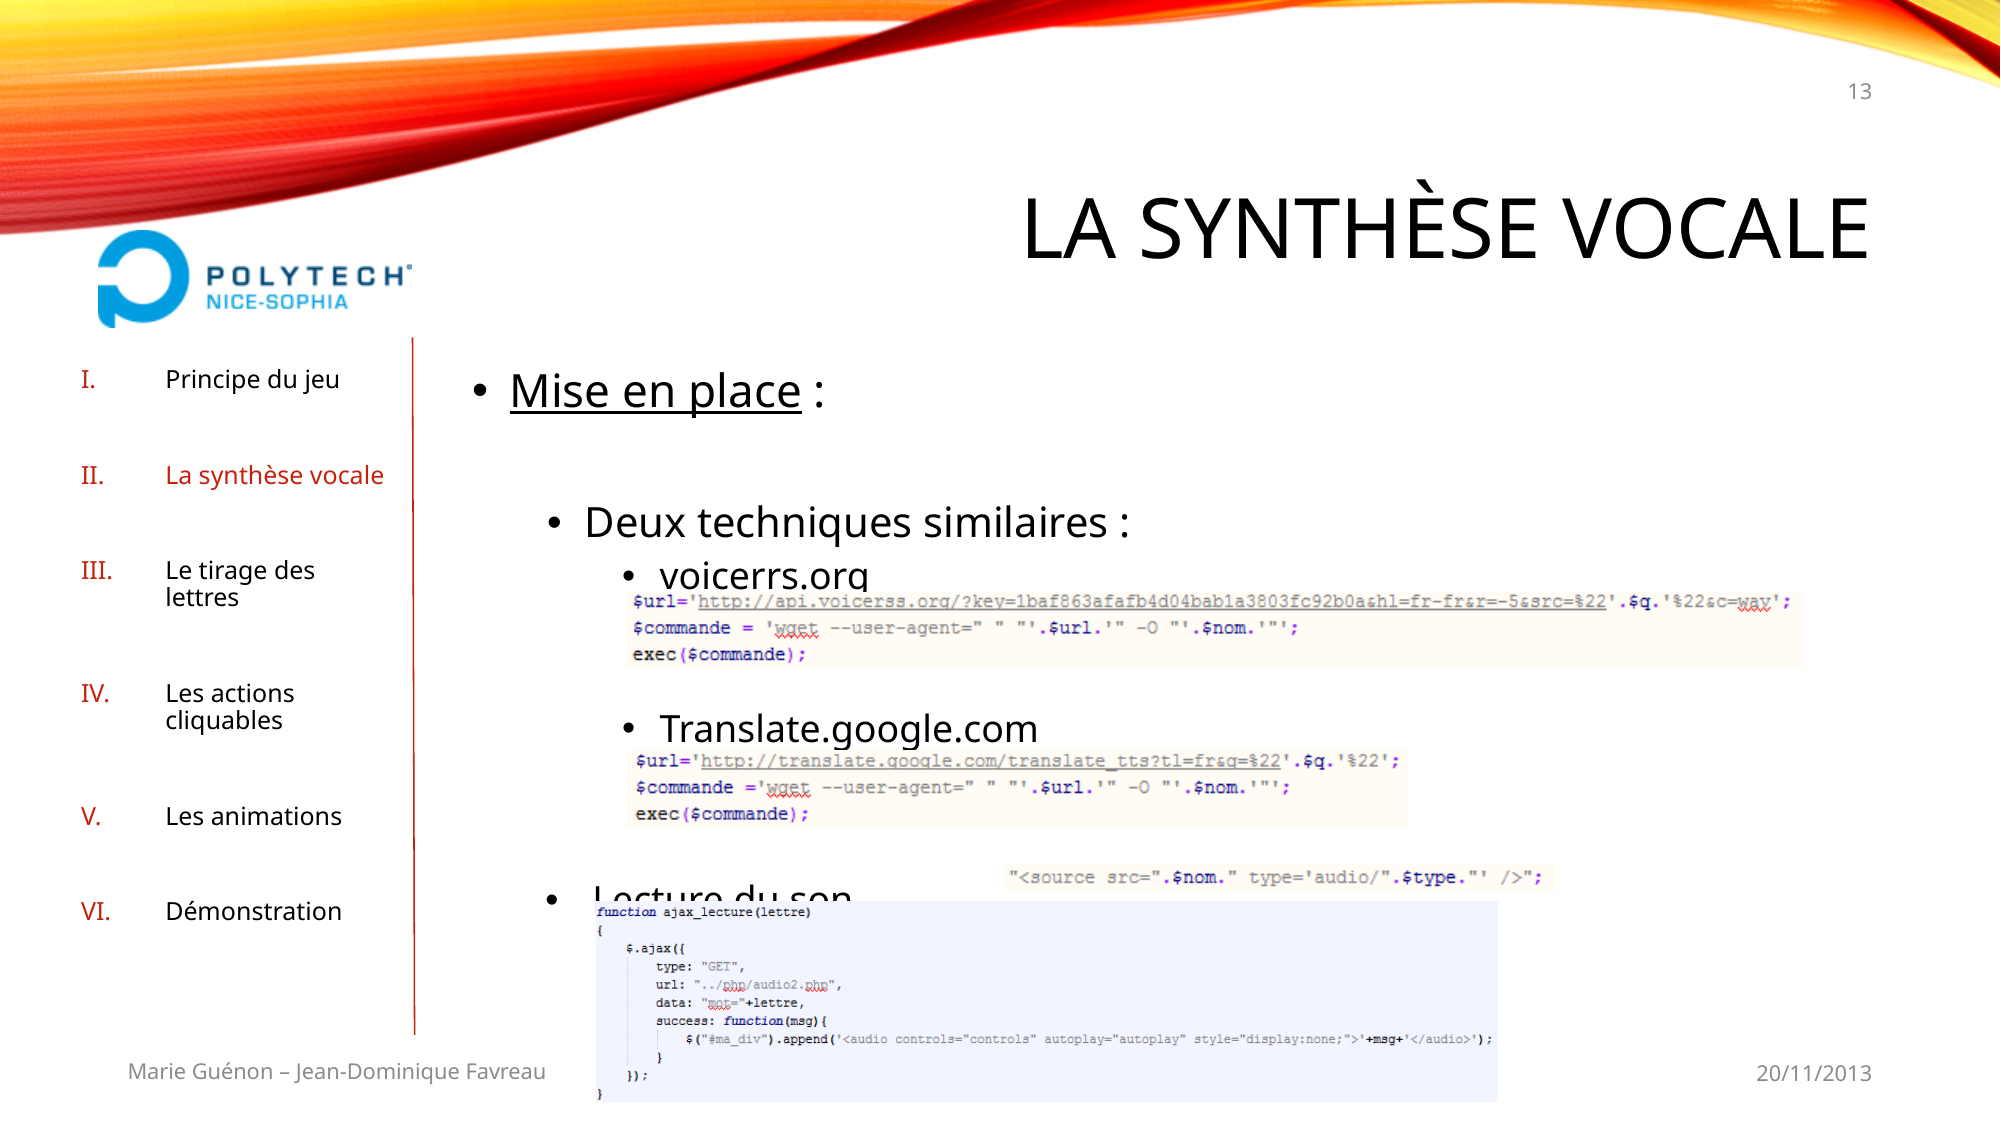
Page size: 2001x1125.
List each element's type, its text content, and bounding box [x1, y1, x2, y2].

slide_number 13 [1437, 62, 1888, 123]
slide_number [1410, 1042, 1888, 1103]
picture [0, 0, 2000, 328]
picture [98, 315, 110, 328]
picture [625, 592, 1803, 670]
picture [595, 901, 1498, 1102]
text_box Principe du jeu La synthèse vocale Le tirage des lettres Les actions cliquables Les animations Démonstration [66, 359, 400, 1021]
picture [1003, 864, 1557, 894]
list Mise en place : Deux techniques similaires : voicerrs.org Translate.google.com Lecture du son [457, 360, 1888, 1021]
title La synthèse vocale [474, 125, 1888, 338]
footer Marie Guénon – Jean-Dominique Favreau [112, 1042, 1388, 1103]
picture [625, 749, 1408, 827]
